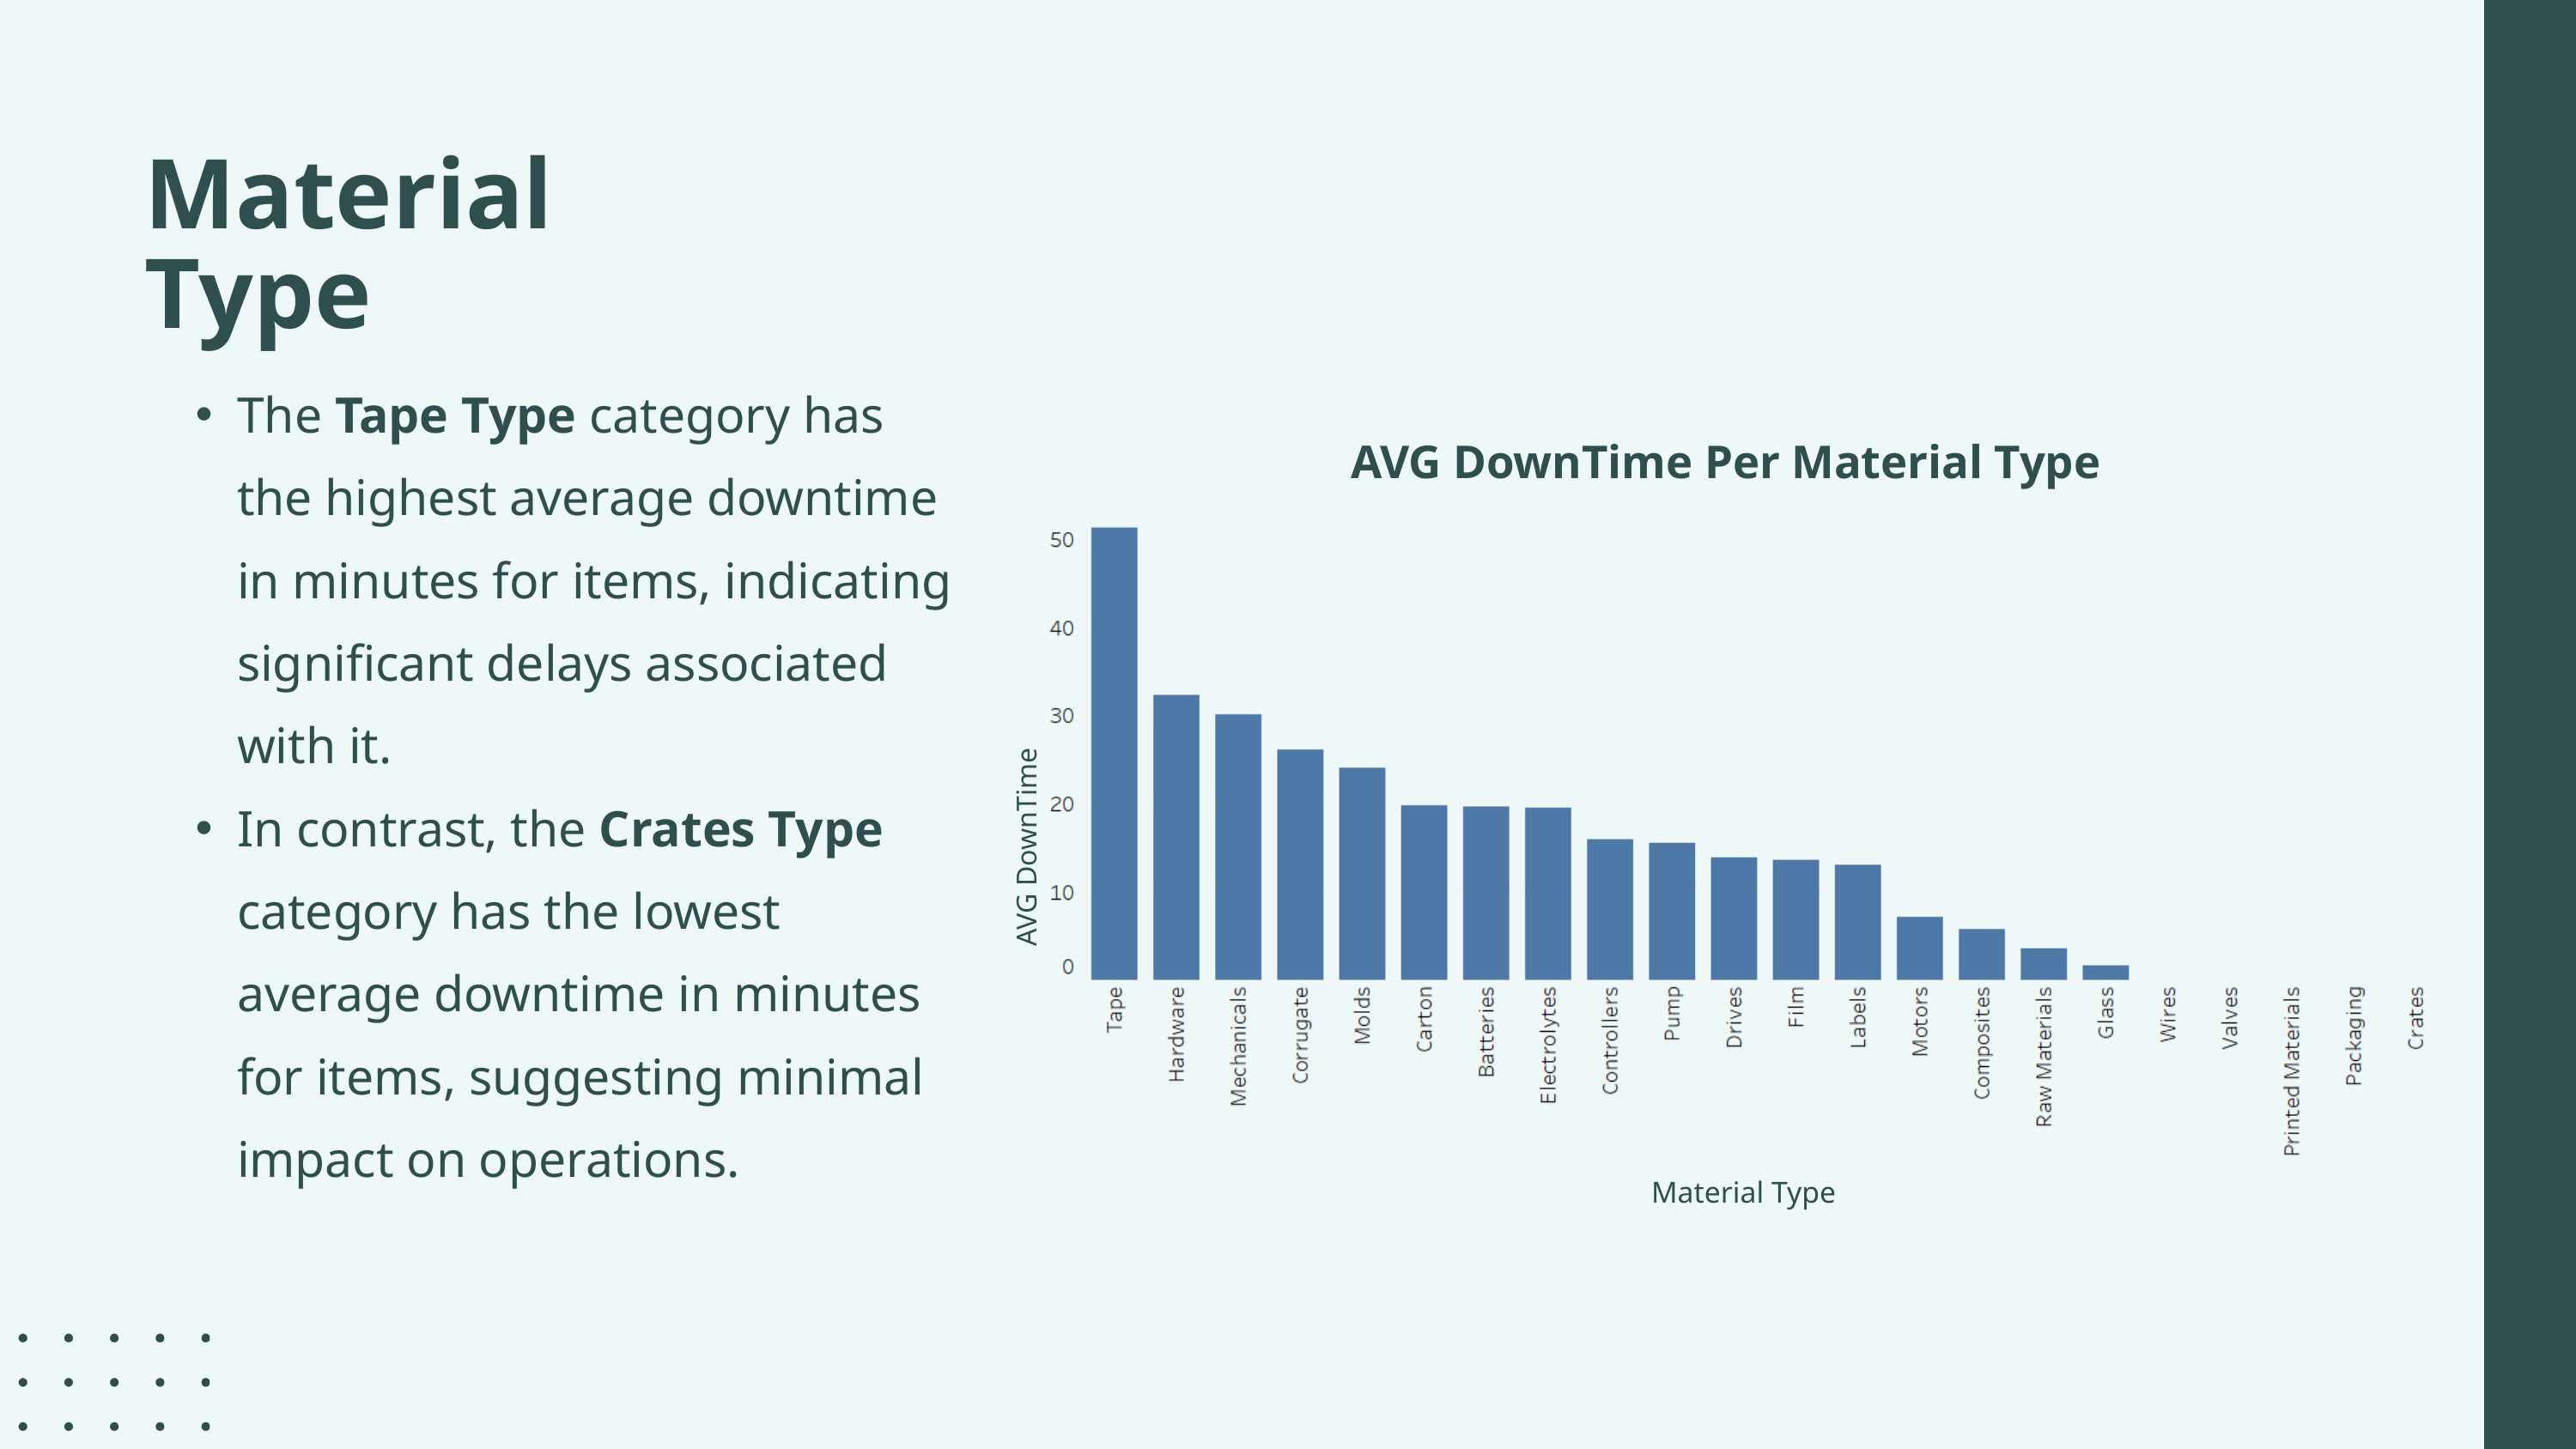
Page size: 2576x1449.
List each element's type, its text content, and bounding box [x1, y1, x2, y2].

text_box AVG DownTime Per Material Type [1340, 440, 2111, 488]
text_box The Tape Type category has the highest average downtime in minutes for items, indicating significant delays associated with it. In contrast, the Crates Type category has the lowest average downtime in minutes for items, suggesting minimal impact on operations. [154, 360, 968, 788]
text_box The Tape Type category has the highest average downtime in minutes for items, indicating significant delays associated with it. In contrast, the Crates Type category has the lowest average downtime in minutes for items, suggesting minimal impact on operations. [154, 912, 968, 1270]
text_box [0, 1333, 210, 1449]
text_box Material Type [1646, 1179, 1841, 1210]
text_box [0, 791, 2576, 903]
text_box [1044, 912, 2444, 1178]
text_box Material Type [144, 147, 805, 349]
text_box [1044, 517, 2444, 788]
text_box AVG DownTime [1013, 912, 1042, 1005]
text_box AVG DownTime [1013, 689, 1042, 788]
